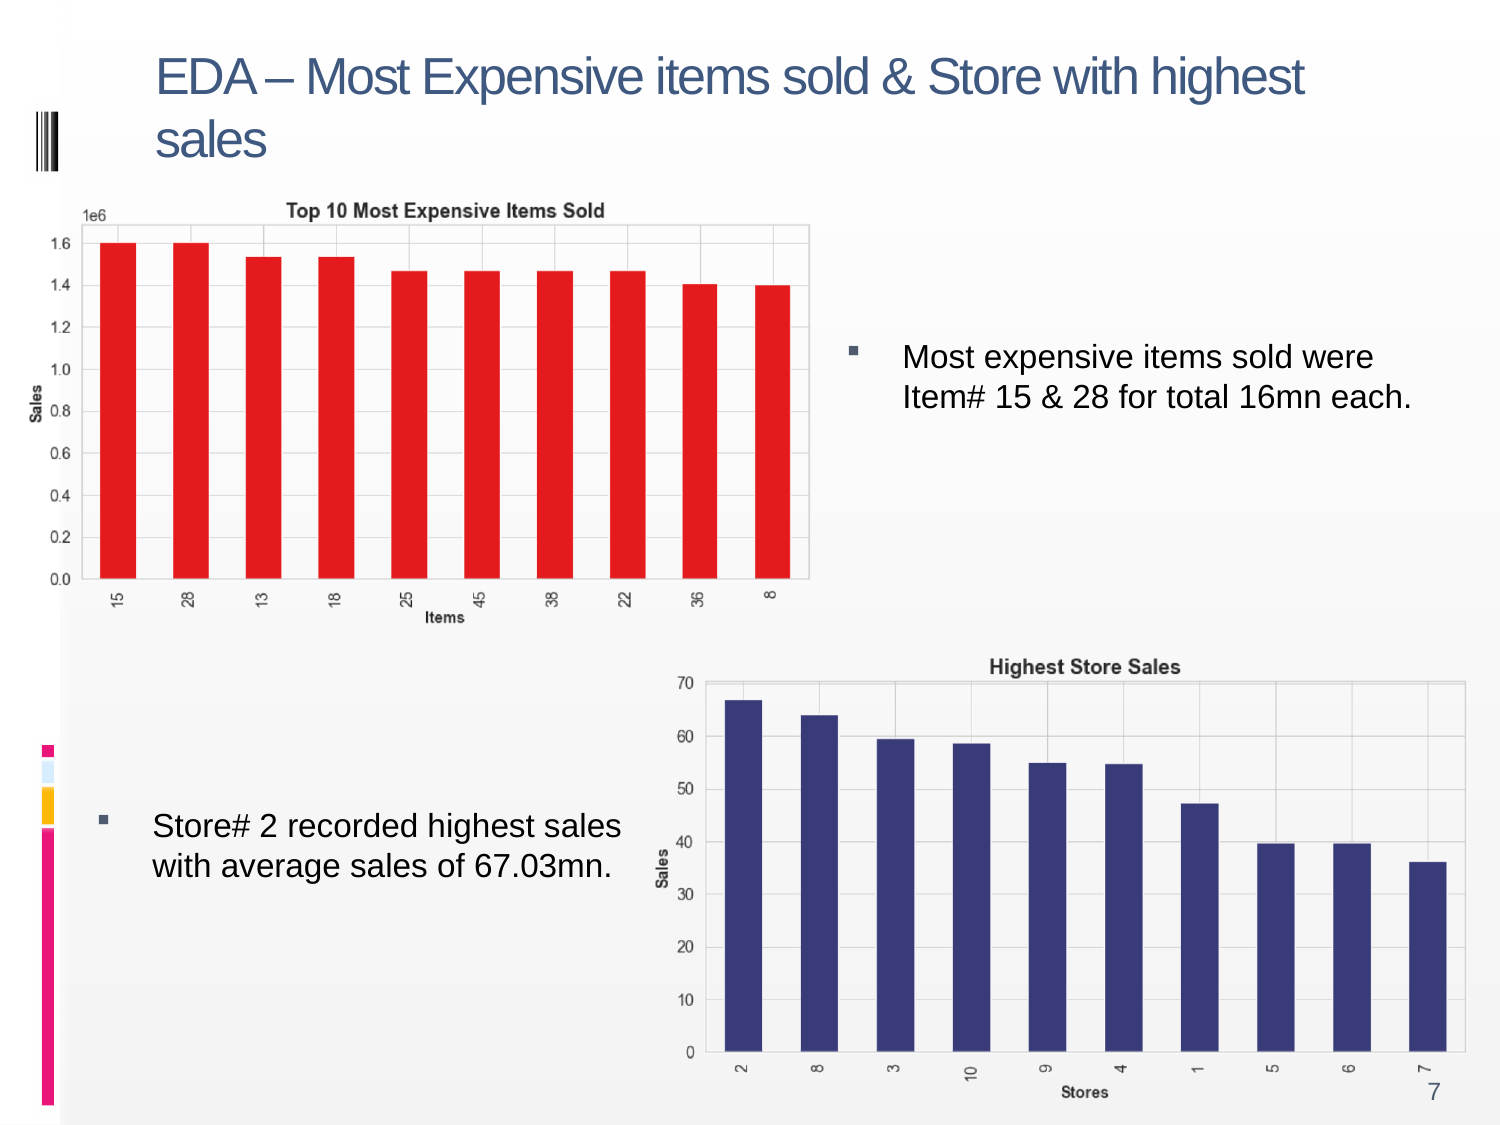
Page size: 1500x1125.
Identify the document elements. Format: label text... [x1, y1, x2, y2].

text_box Most expensive items sold were Item# 15 & 28 for total 16mn each. [828, 328, 1477, 481]
slide_number 7 [1483, 1052, 1488, 1113]
text_box Store# 2 recorded highest sales with average sales of 67.03mn. [70, 796, 636, 1043]
picture [22, 198, 818, 636]
title EDA – Most Expensive items sold & Store with highest sales [140, 35, 1430, 164]
picture [643, 655, 1474, 1109]
